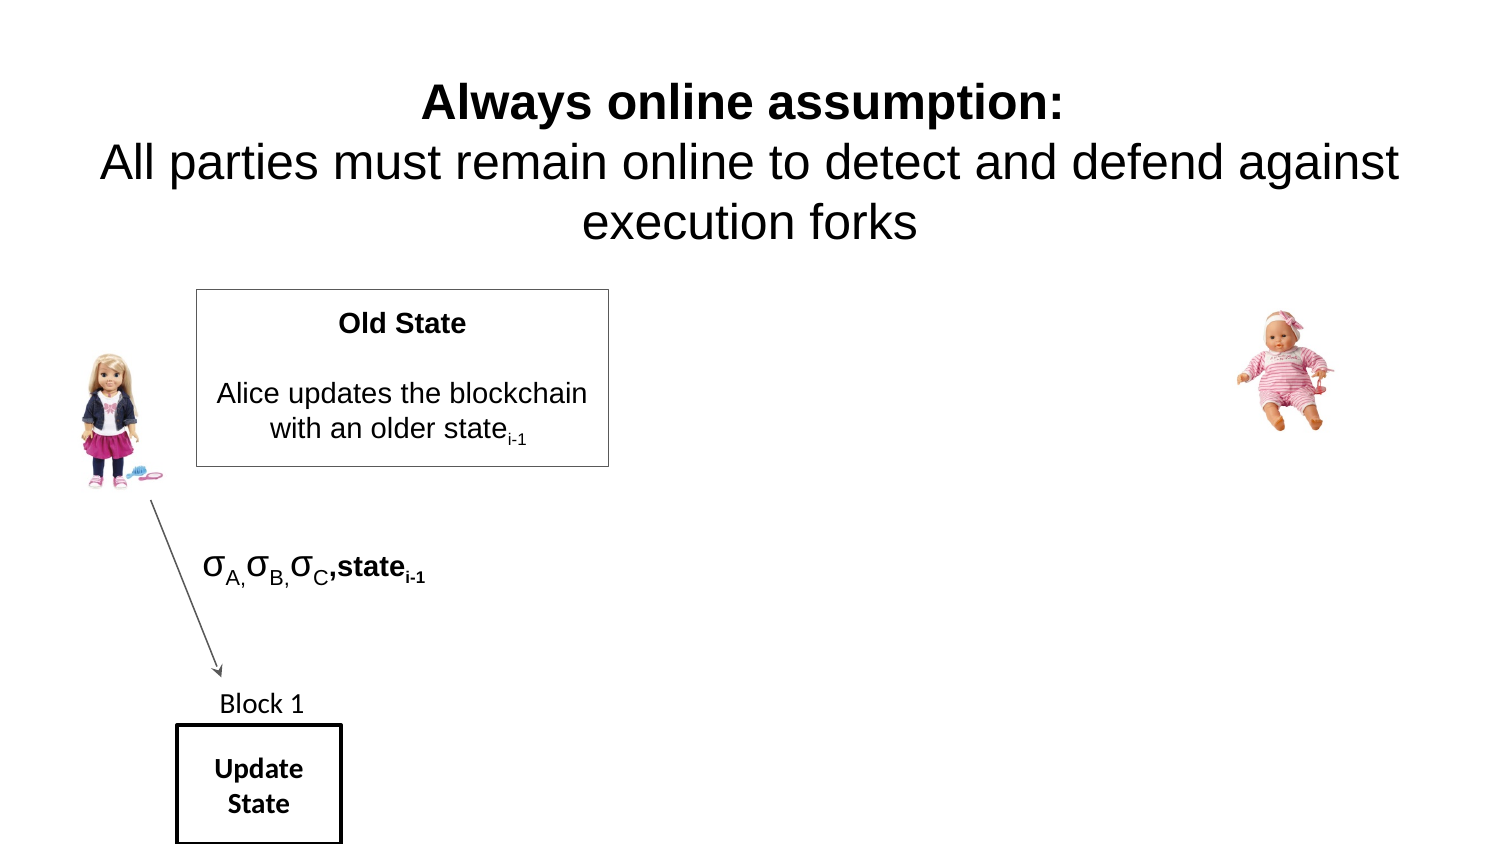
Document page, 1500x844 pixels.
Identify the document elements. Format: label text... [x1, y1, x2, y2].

text_box Old State Alice updates the blockchain with an older statei-1 [196, 289, 609, 467]
picture [1223, 308, 1348, 433]
title Always online assumption: All parties must remain online to detect and defend against execution forks [51, 90, 1449, 229]
text_box [177, 725, 341, 844]
text_box σA,σB,σC,statei-1 [227, 527, 443, 594]
text_box Update State [193, 742, 325, 827]
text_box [150, 499, 222, 678]
picture [50, 350, 194, 493]
text_box Block 1 [196, 676, 328, 724]
